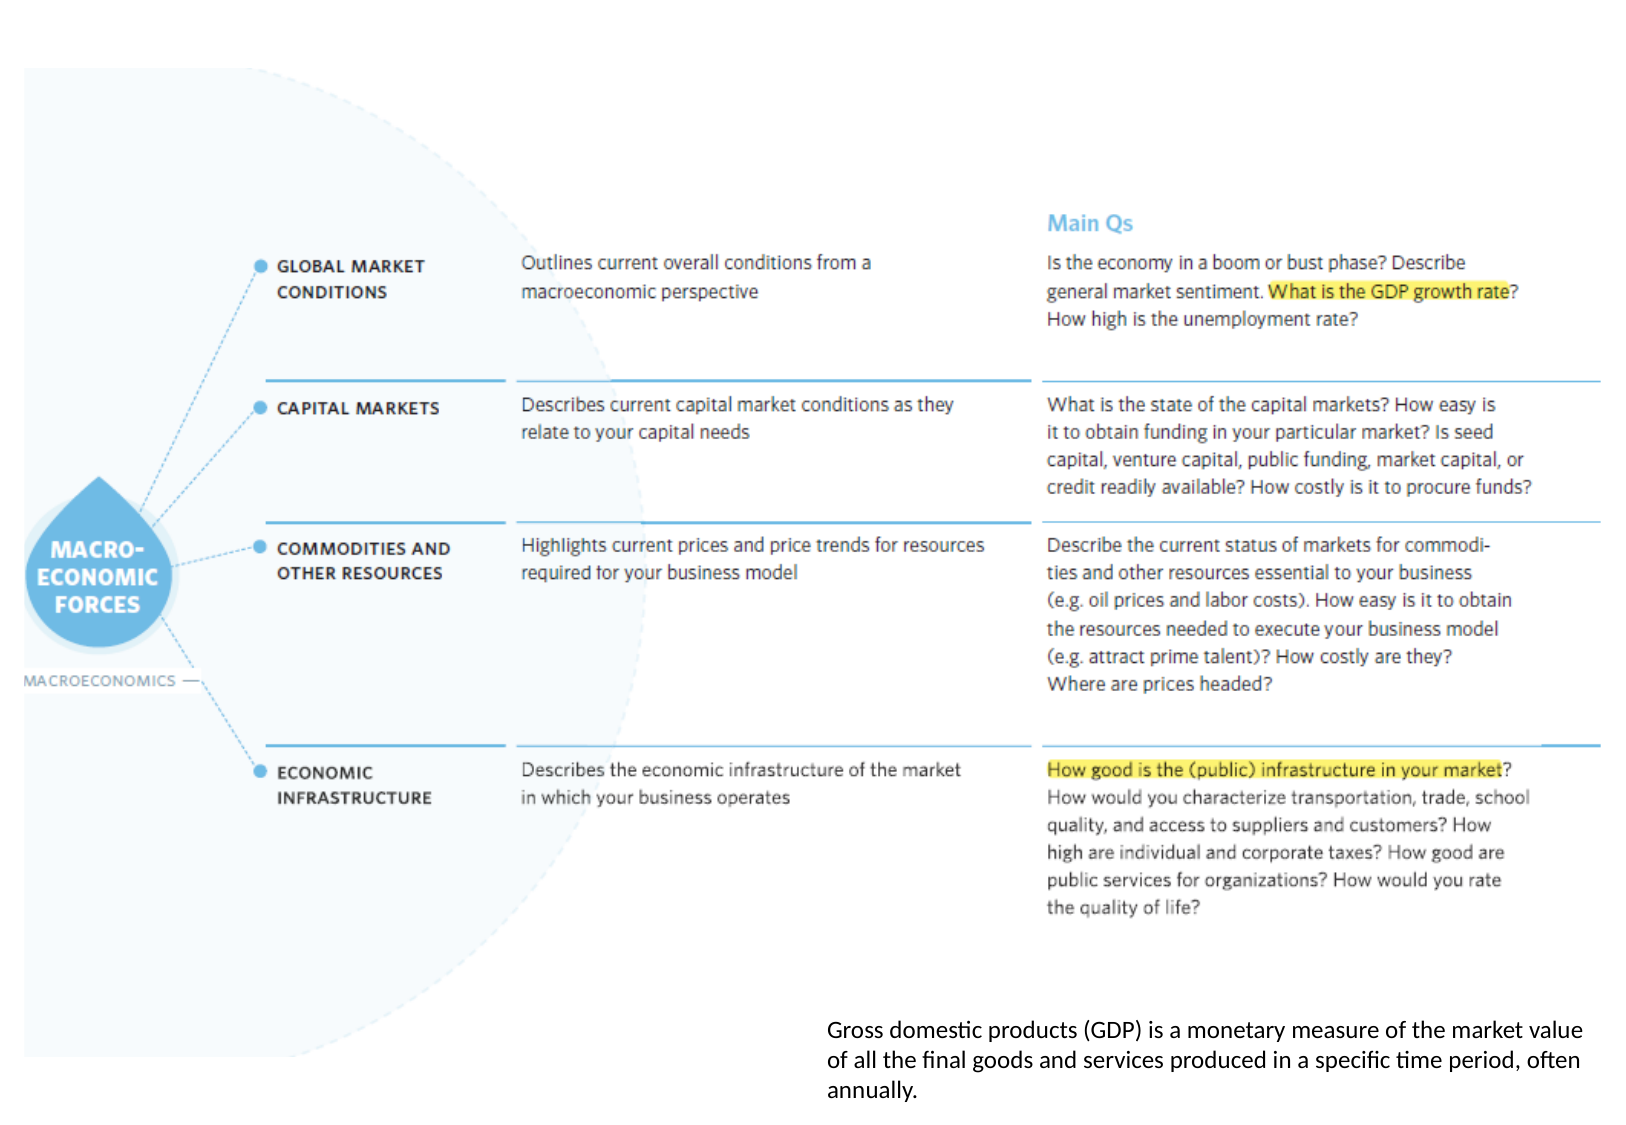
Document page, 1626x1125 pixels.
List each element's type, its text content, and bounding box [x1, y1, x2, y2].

picture [24, 68, 1601, 1057]
text_box Gross domestic products (GDP) is a monetary measure of the market value of all the final goods and services produced in a specific time period, often annually. [812, 1006, 1625, 1111]
